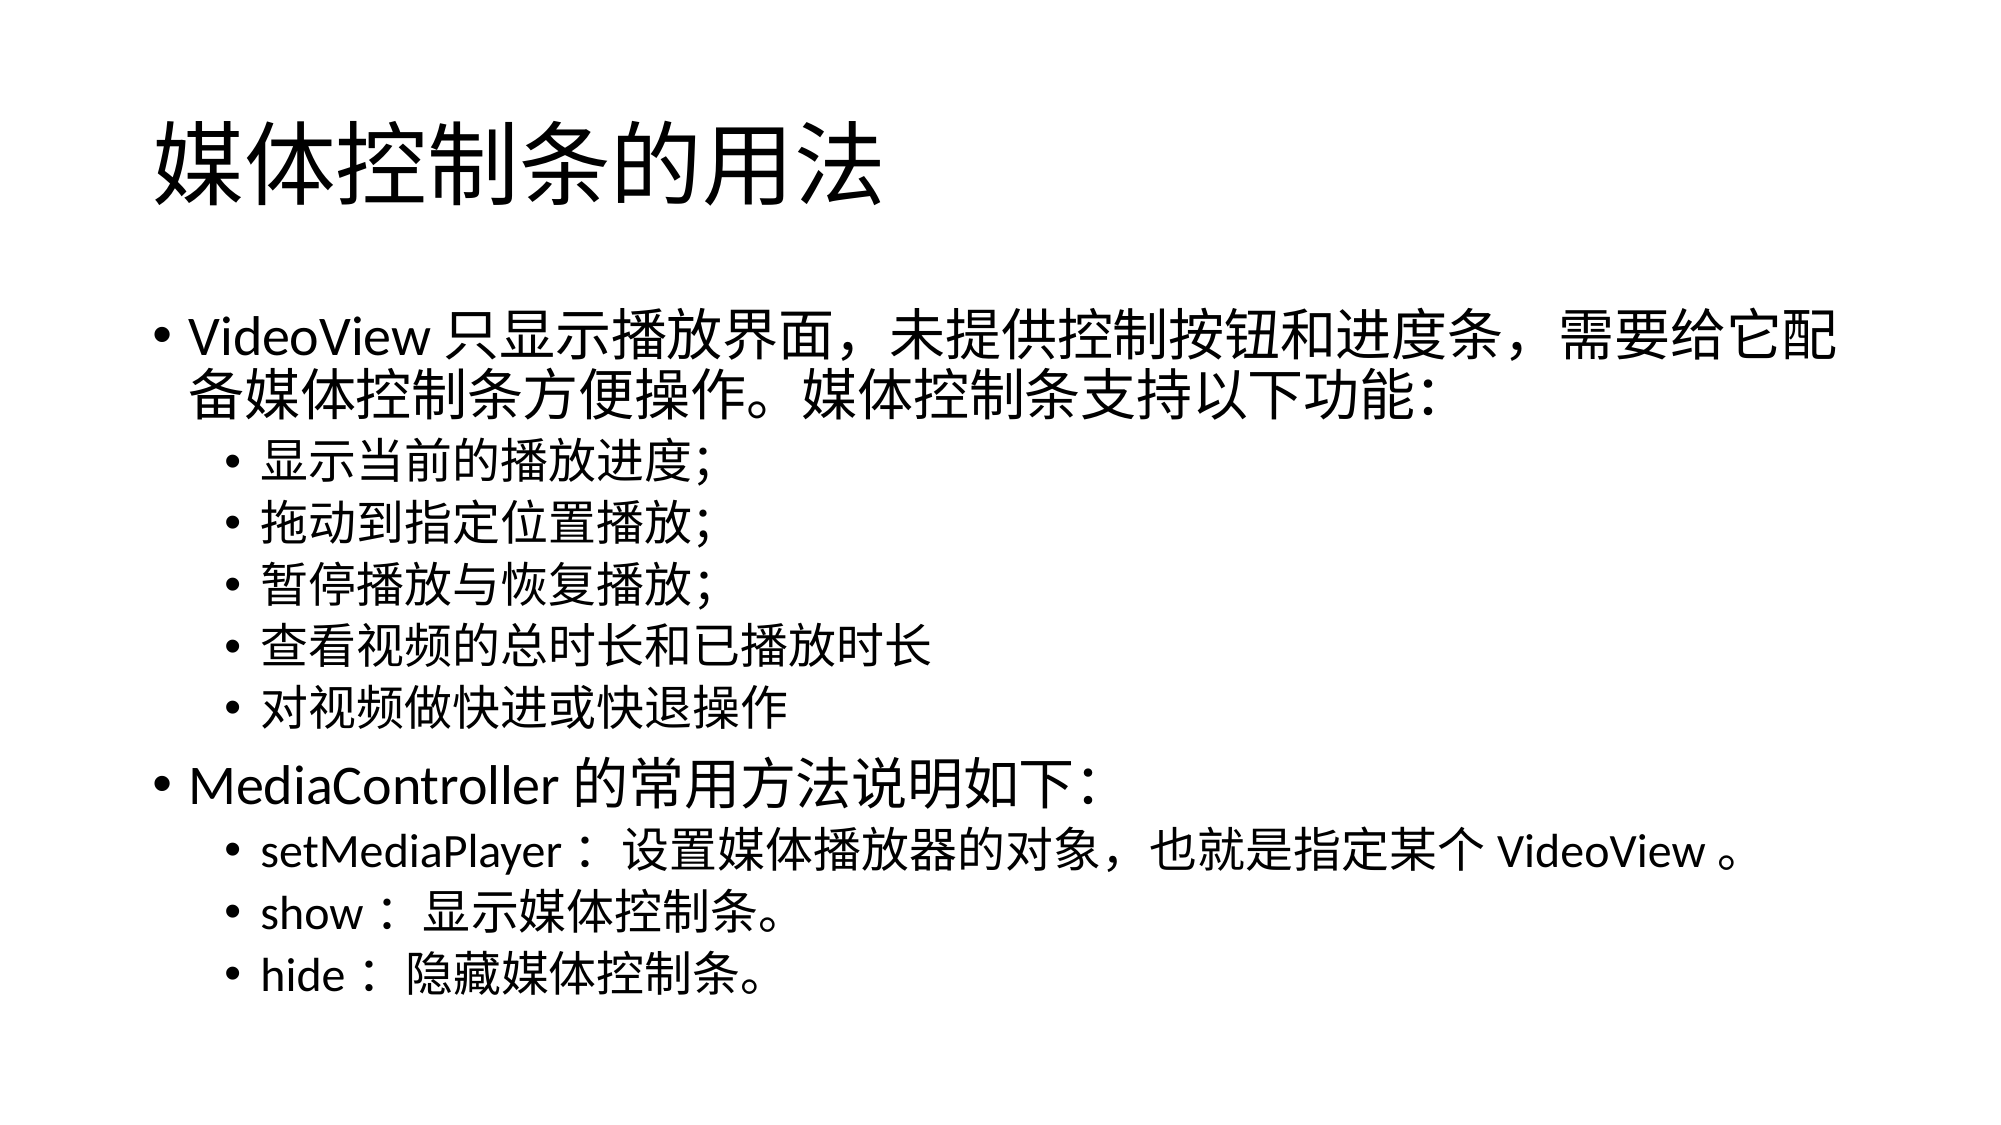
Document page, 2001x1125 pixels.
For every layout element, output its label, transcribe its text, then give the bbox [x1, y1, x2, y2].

title 媒体控制条的用法 [137, 59, 1863, 278]
list VideoView只显示播放界面，未提供控制按钮和进度条，需要给它配备媒体控制条方便操作。媒体控制条支持以下功能： 显示当前的播放进度； 拖动到指定位置播放； 暂停播放与恢复播放； 查看视频的总时长和已播放时长 对视频做快进或快退操作 MediaController的常用方法说明如下： setMediaPlayer：设置媒体播放器的对象，也就是指定某个VideoView。 show：显示媒体控制条。 hide：隐藏媒体控制条。 [137, 299, 1863, 1014]
